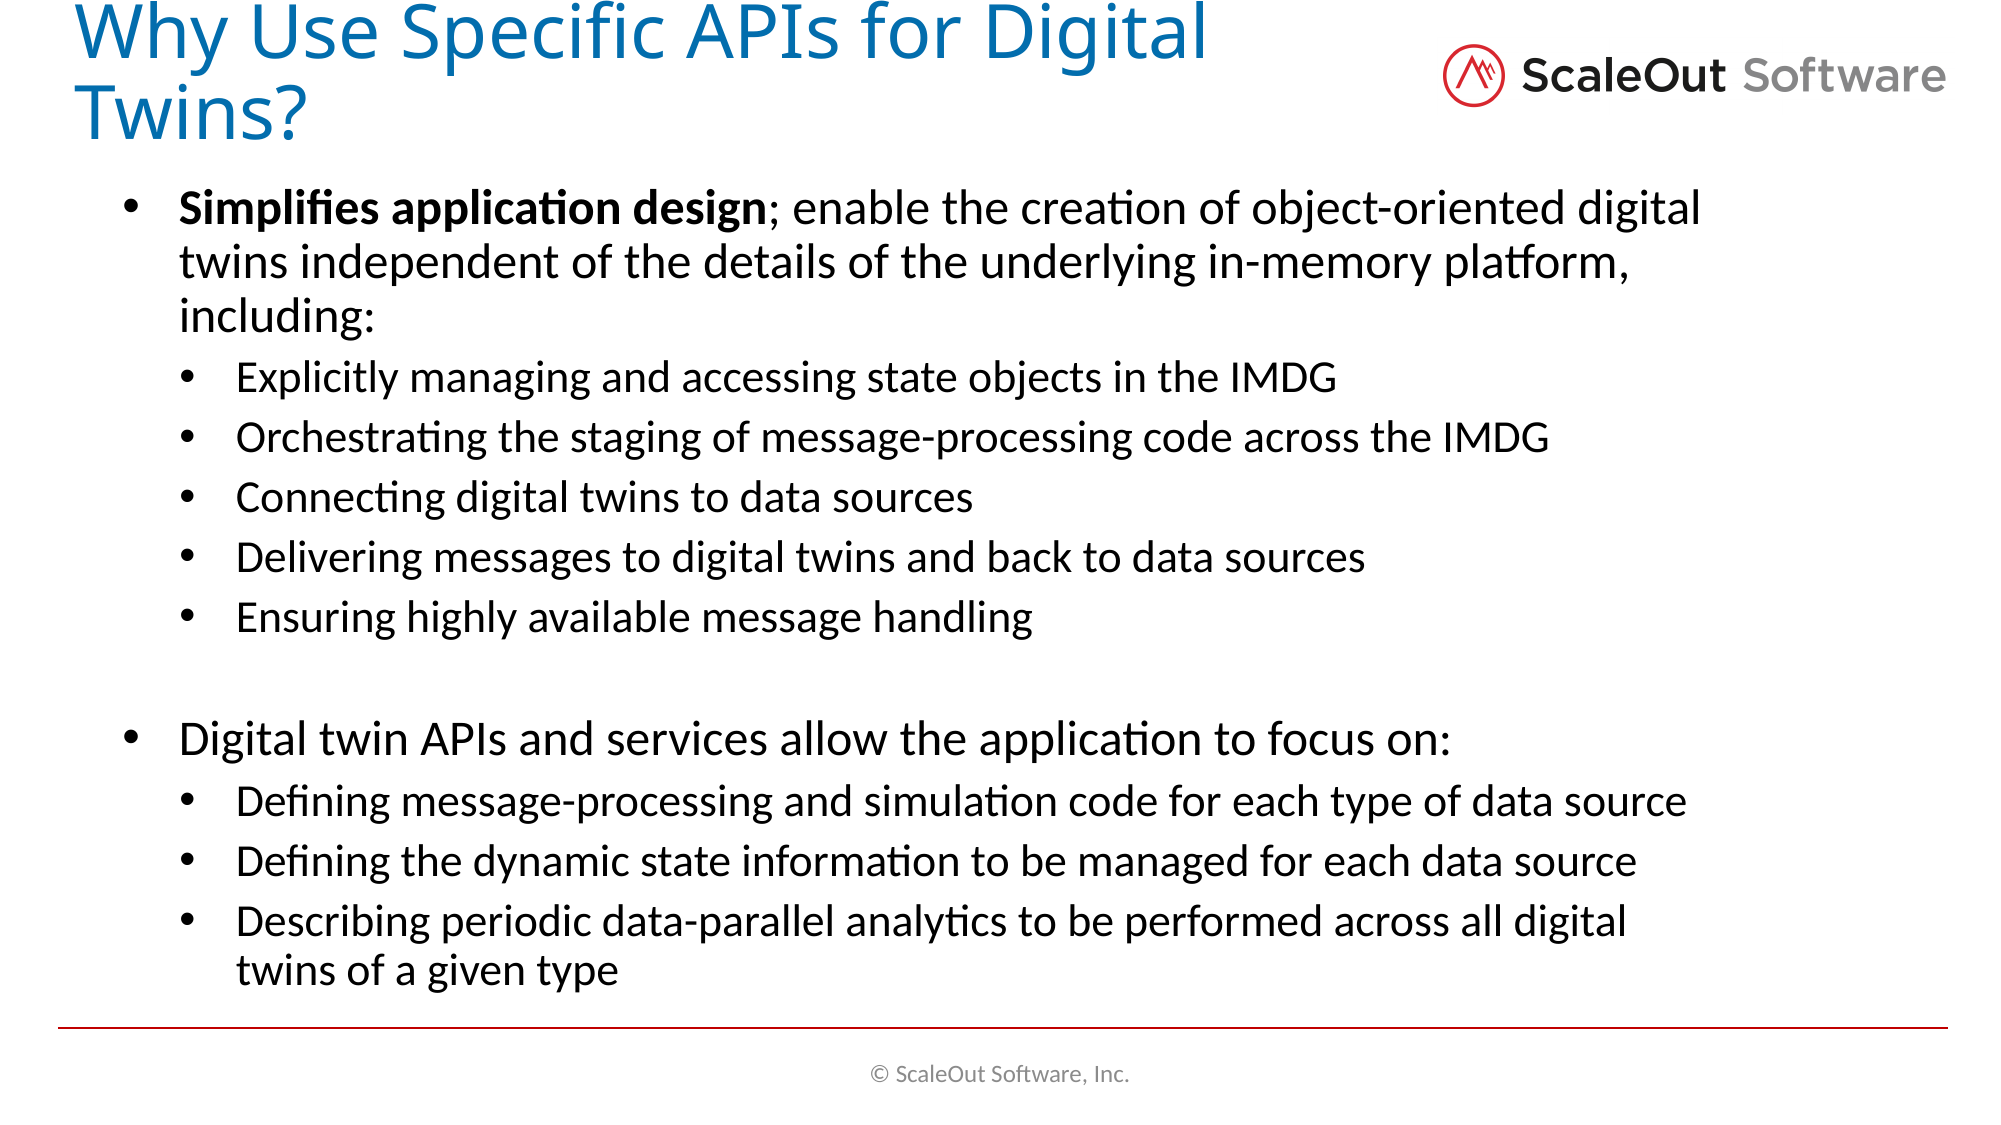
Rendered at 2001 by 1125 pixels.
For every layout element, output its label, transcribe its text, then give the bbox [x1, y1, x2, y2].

footer © ScaleOut Software, Inc. [549, 1042, 1450, 1103]
list Simplifies application design; enable the creation of object-oriented digital twins independent of the details of the underlying in-memory platform, including: Explicitly managing and accessing state objects in the IMDG Orchestrating the staging of message-processing code across the IMDG Connecting digital twins to data sources Delivering messages to digital twins and back to data sources Ensuring highly available message handling Digital twin APIs and services allow the application to focus on: Defining message-processing and simulation code for each type of data source Defining the dynamic state information to be managed for each data source Describing periodic data-parallel analytics to be performed across all digital twins of a given type [107, 173, 1753, 1016]
title Why Use Specific APIs for Digital Twins? [59, 18, 1438, 131]
picture [1438, 37, 1955, 115]
